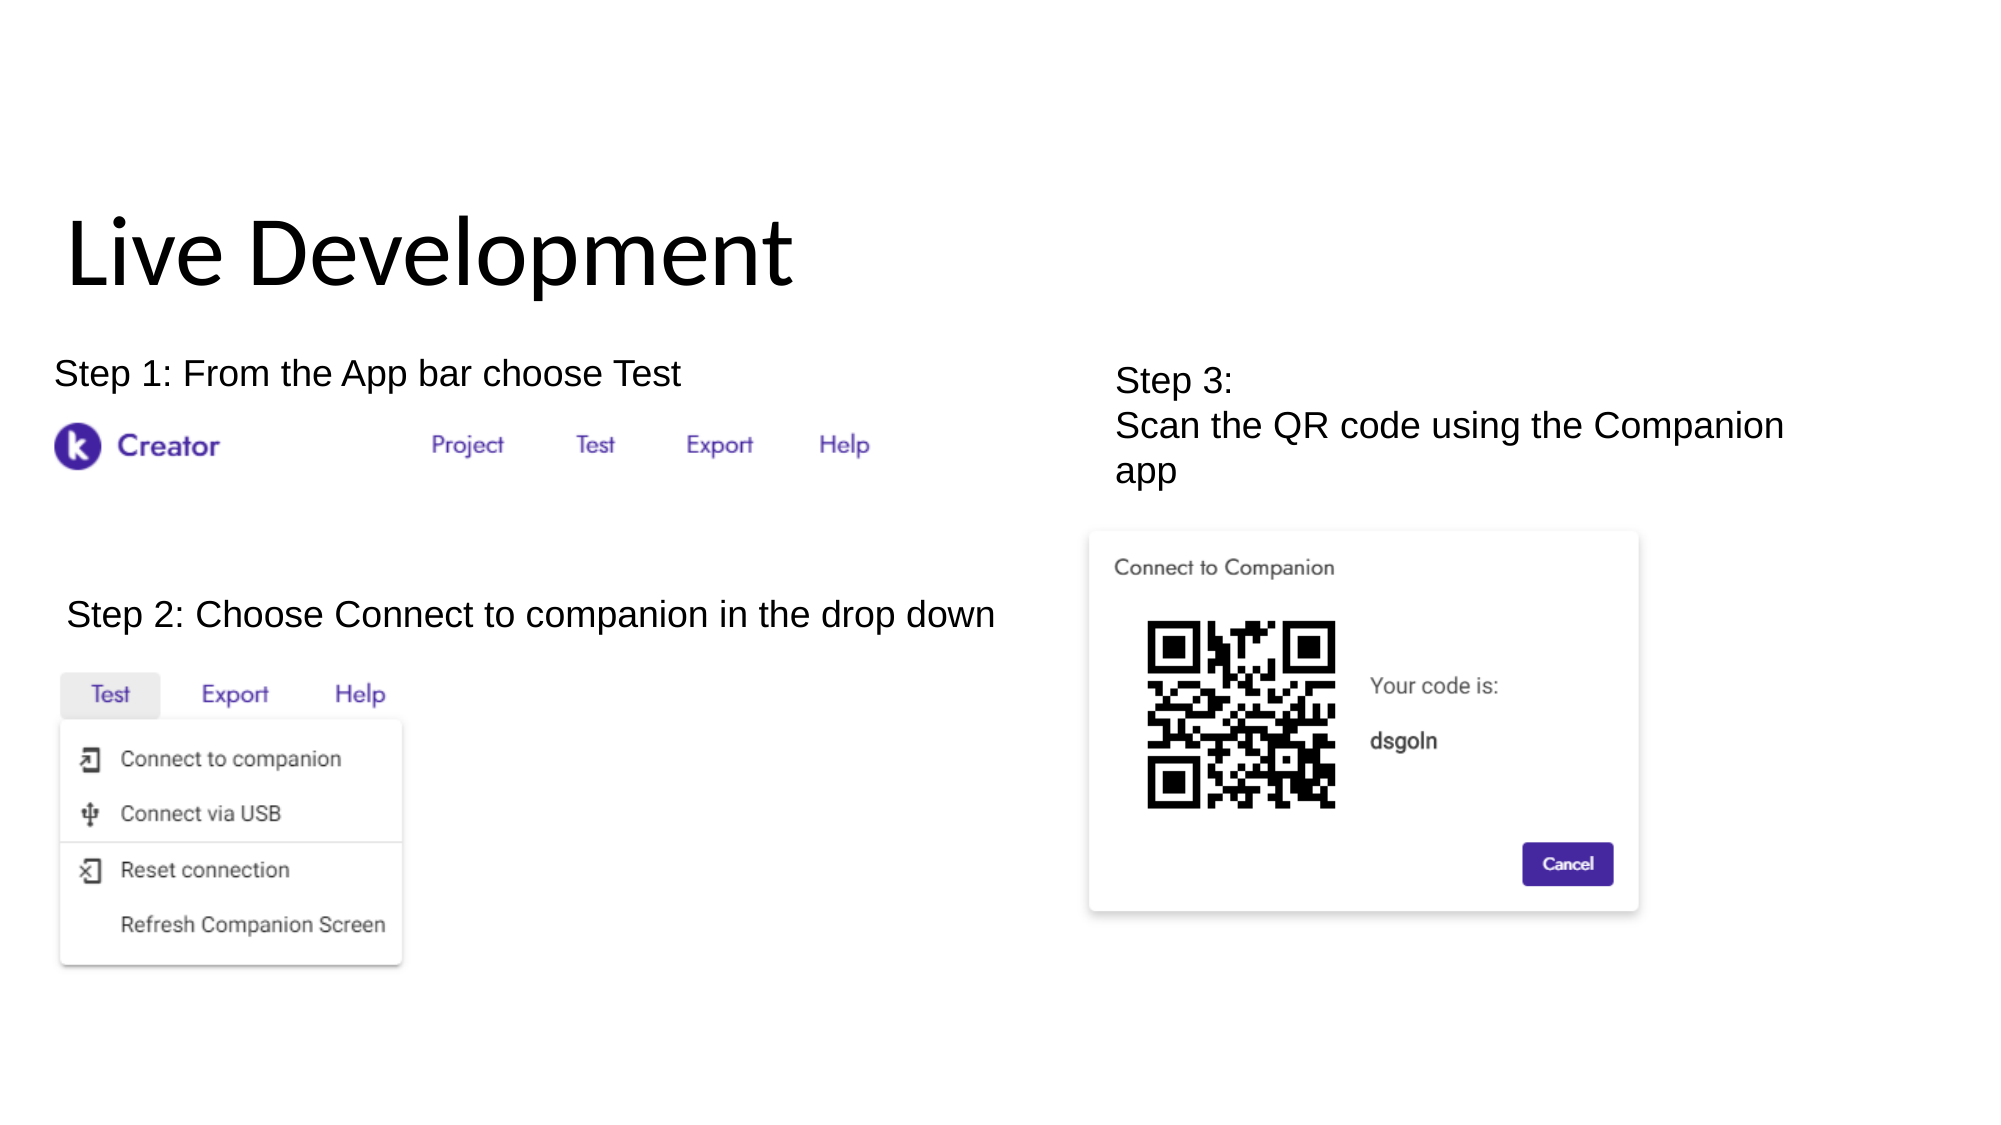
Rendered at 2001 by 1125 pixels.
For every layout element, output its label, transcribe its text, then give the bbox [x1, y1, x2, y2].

picture [1073, 516, 1655, 930]
text_box Step 1: From the App bar choose Test [39, 341, 742, 409]
text_box Step 3: Scan the QR code using the Companion app [1100, 348, 1848, 499]
text_box Step 2: Choose Connect to companion in the drop down [51, 582, 1030, 688]
text_box Live Development [51, 117, 1726, 313]
picture [39, 409, 927, 486]
picture [51, 668, 418, 985]
